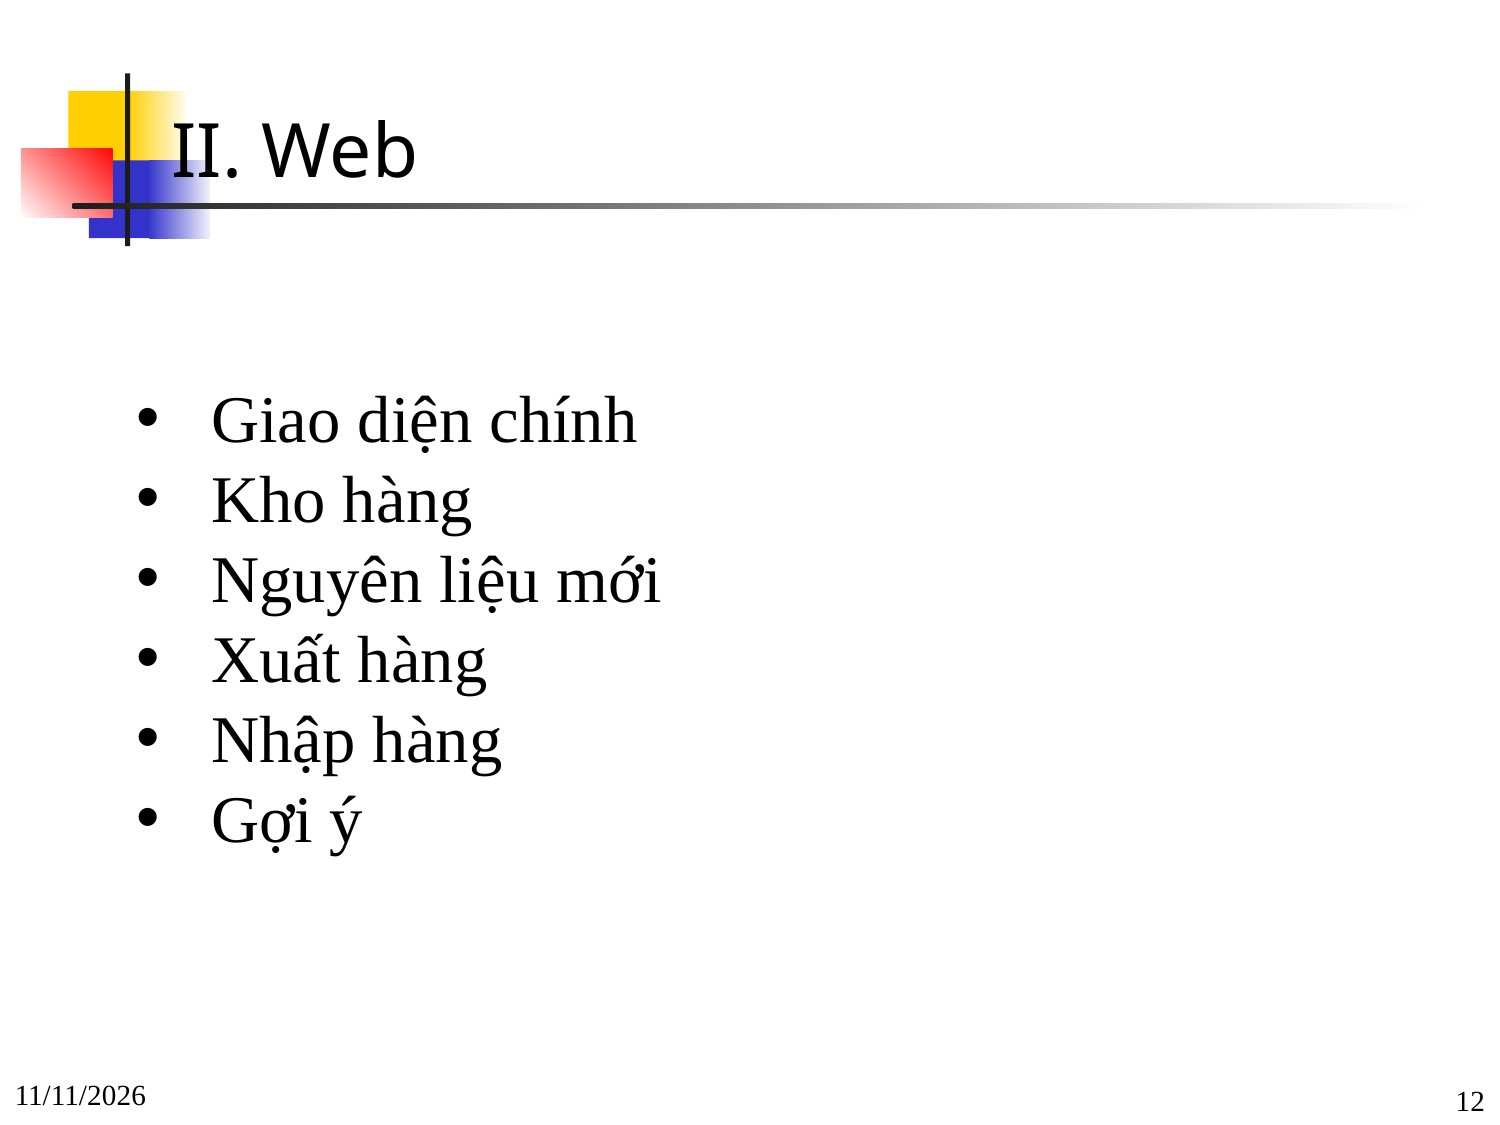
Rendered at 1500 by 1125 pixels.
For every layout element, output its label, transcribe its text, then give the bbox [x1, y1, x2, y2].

text_box Giao diện chính Kho hàng Nguyên liệu mới Xuất hàng Nhập hàng Gợi ý [121, 368, 1463, 875]
text_box II. Web [156, 35, 1428, 200]
text_box 12 [1187, 1050, 1500, 1125]
text_box 1/20/22 [0, 1043, 313, 1119]
